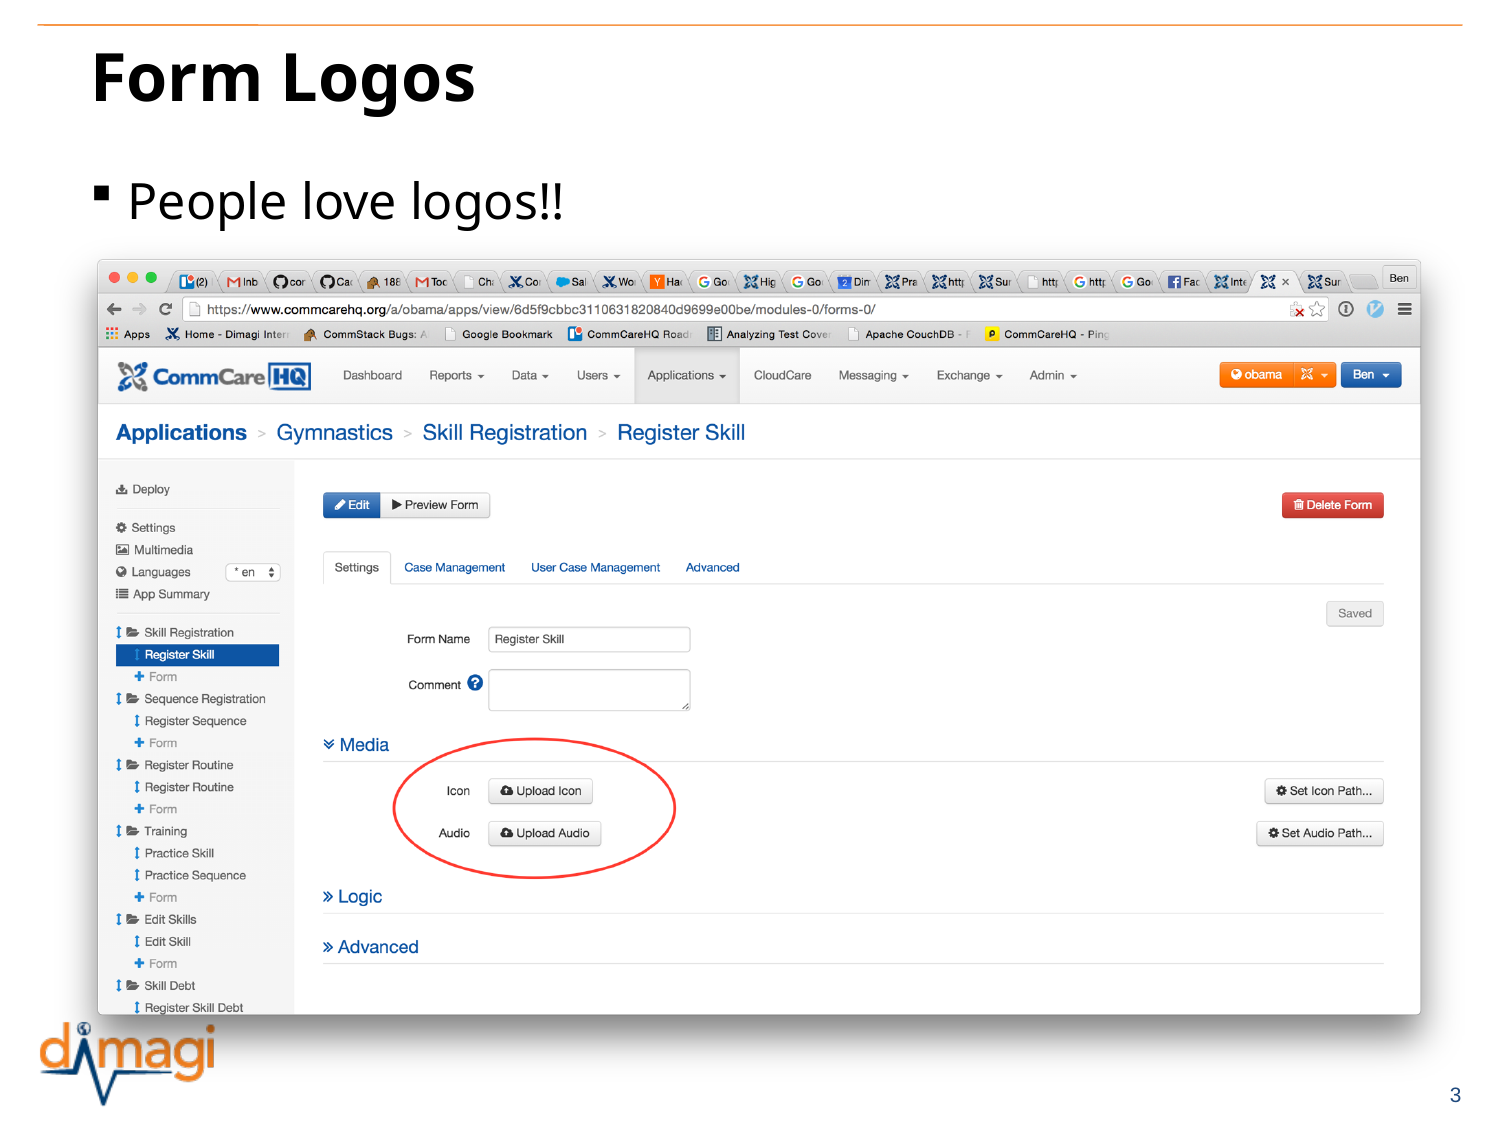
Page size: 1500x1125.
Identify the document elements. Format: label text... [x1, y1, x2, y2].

picture [17, 230, 1472, 1110]
list People love logos!! [74, 162, 1426, 229]
title Form Logos [74, 37, 1426, 113]
